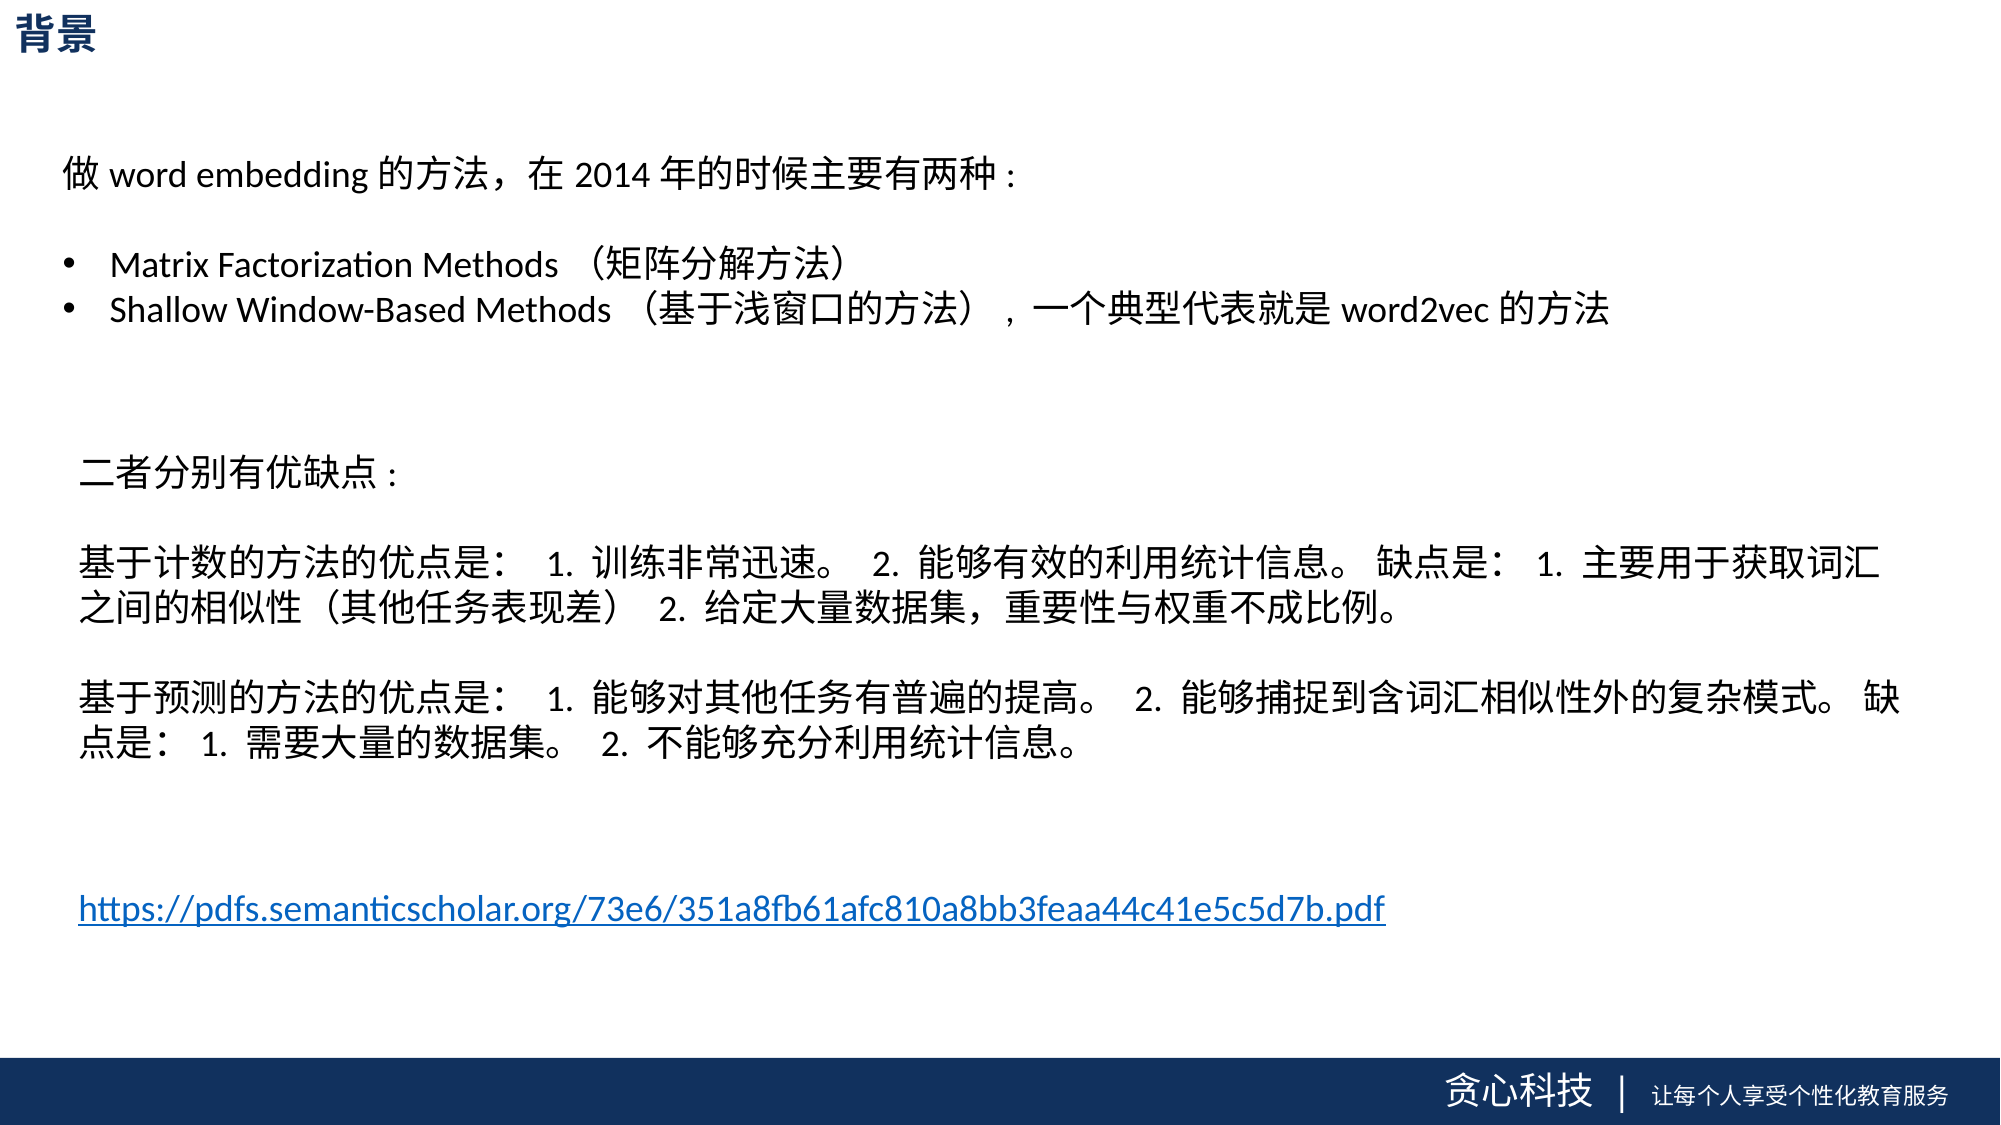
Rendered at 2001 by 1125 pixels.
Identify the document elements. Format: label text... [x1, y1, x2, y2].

text_box 做word embedding的方法，在2014年的时候主要有两种: Matrix Factorization Methods（矩阵分解方法） Shallow Window-Based Methods（基于浅窗口的方法）, 一个典型代表就是word2vec的方法 [48, 142, 1917, 383]
text_box 背景 [0, 0, 602, 65]
text_box https://pdfs.semanticscholar.org/73e6/351a8fb61afc810a8bb3feaa44c41e5c5d7b.pdf [63, 876, 1479, 936]
text_box 二者分别有优缺点: 基于计数的方法的优点是： 1. 训练非常迅速。 2. 能够有效的利用统计信息。 缺点是：1. 主要用于获取词汇之间的相似性（其他任务表现差） 2. 给定大量数据集，重要性与权重不成比例。 基于预测的方法的优点是： 1. 能够对其他任务有普遍的提高。 2. 能够捕捉到含词汇相似性外的复杂模式。 缺点是：1. 需要大量的数据集。 2. 不能够充分利用统计信息。 [63, 441, 1917, 861]
